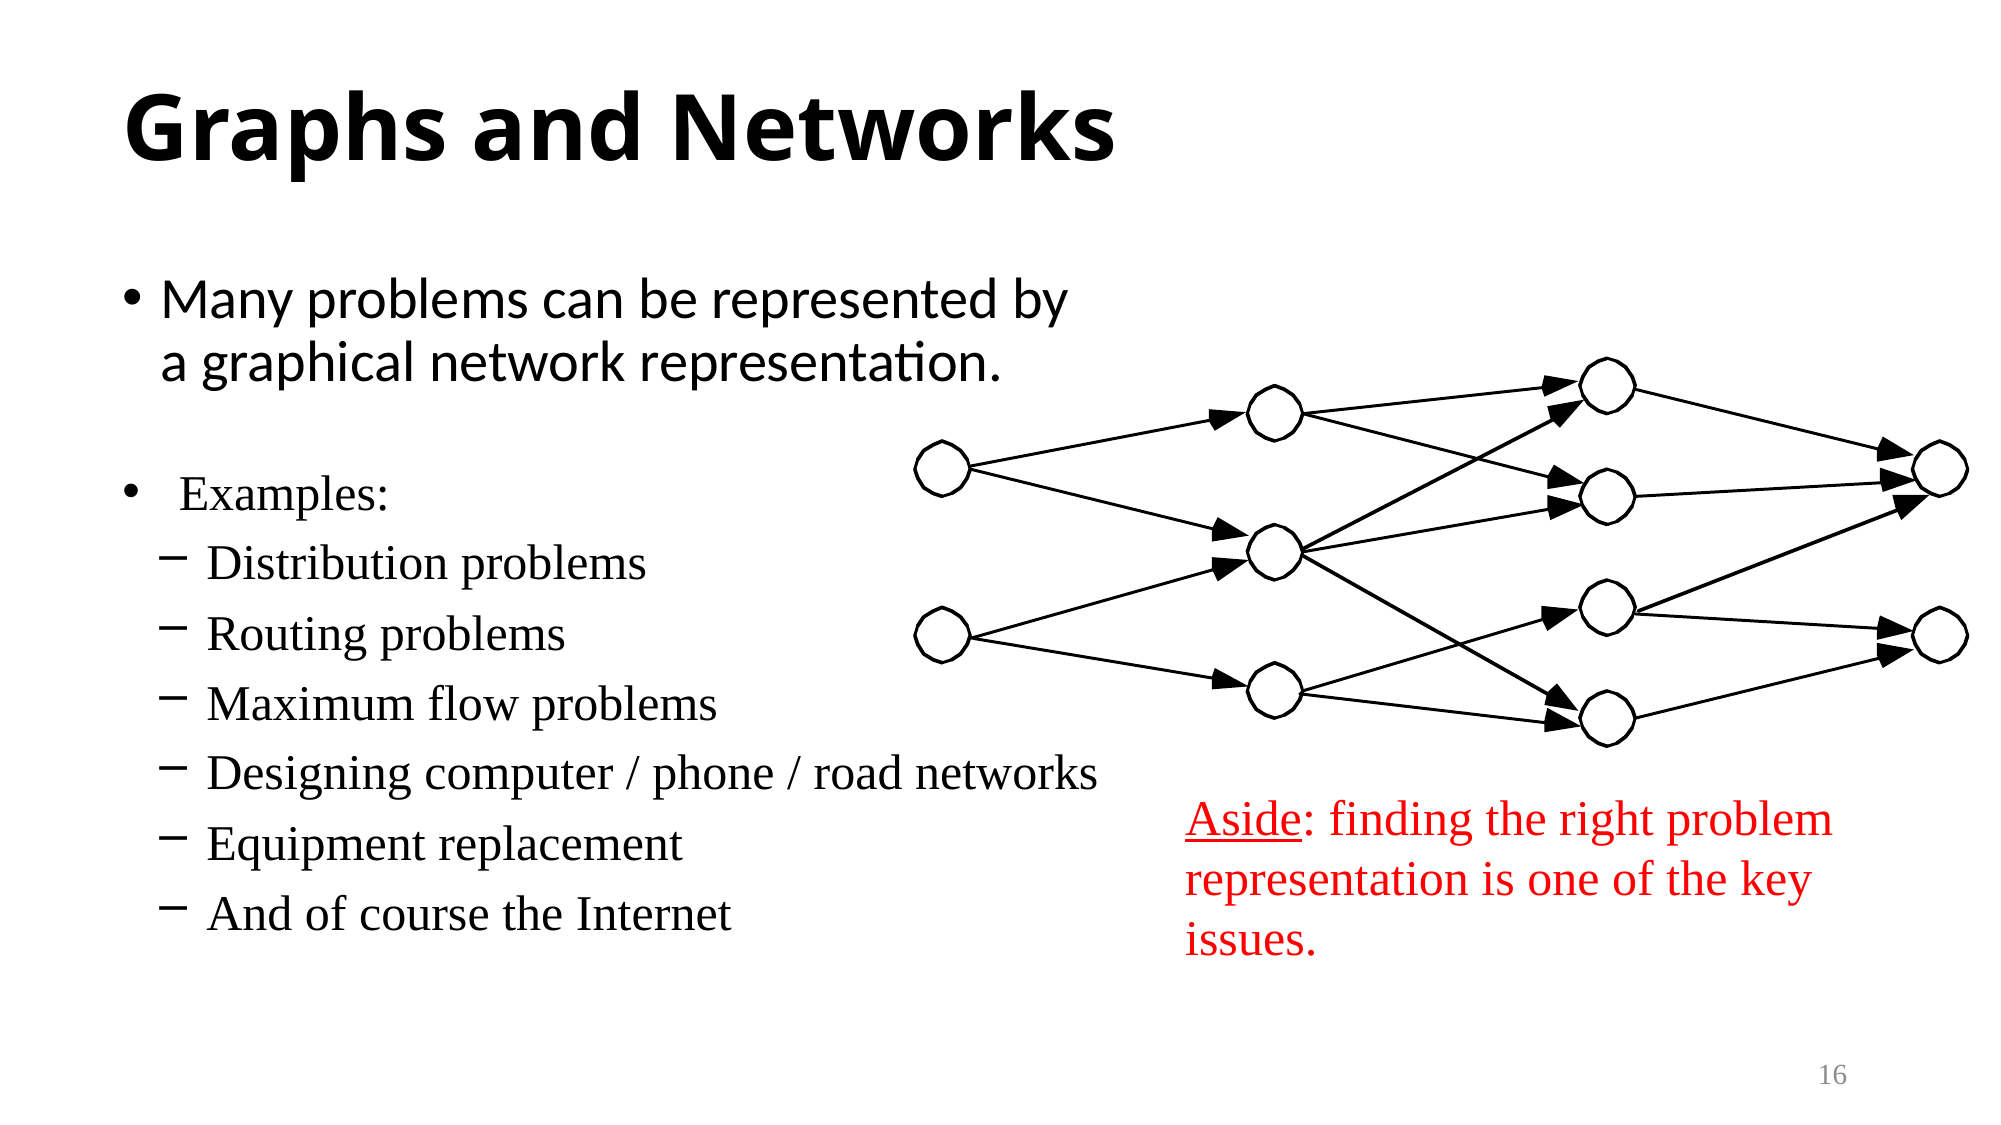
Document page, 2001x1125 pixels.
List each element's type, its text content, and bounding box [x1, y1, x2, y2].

slide_number 16 [1412, 1042, 1863, 1103]
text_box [913, 356, 1970, 748]
list Many problems can be represented by a graphical network representation. [107, 261, 1113, 445]
text_box Examples: Distribution problems Routing problems Maximum flow problems Designing computer / phone / road networks Equipment replacement And of course the Internet [107, 452, 1133, 1043]
title Graphs and Networks [107, 37, 1898, 225]
text_box Aside: finding the right problem representation is one of the key issues. [1170, 778, 1877, 974]
